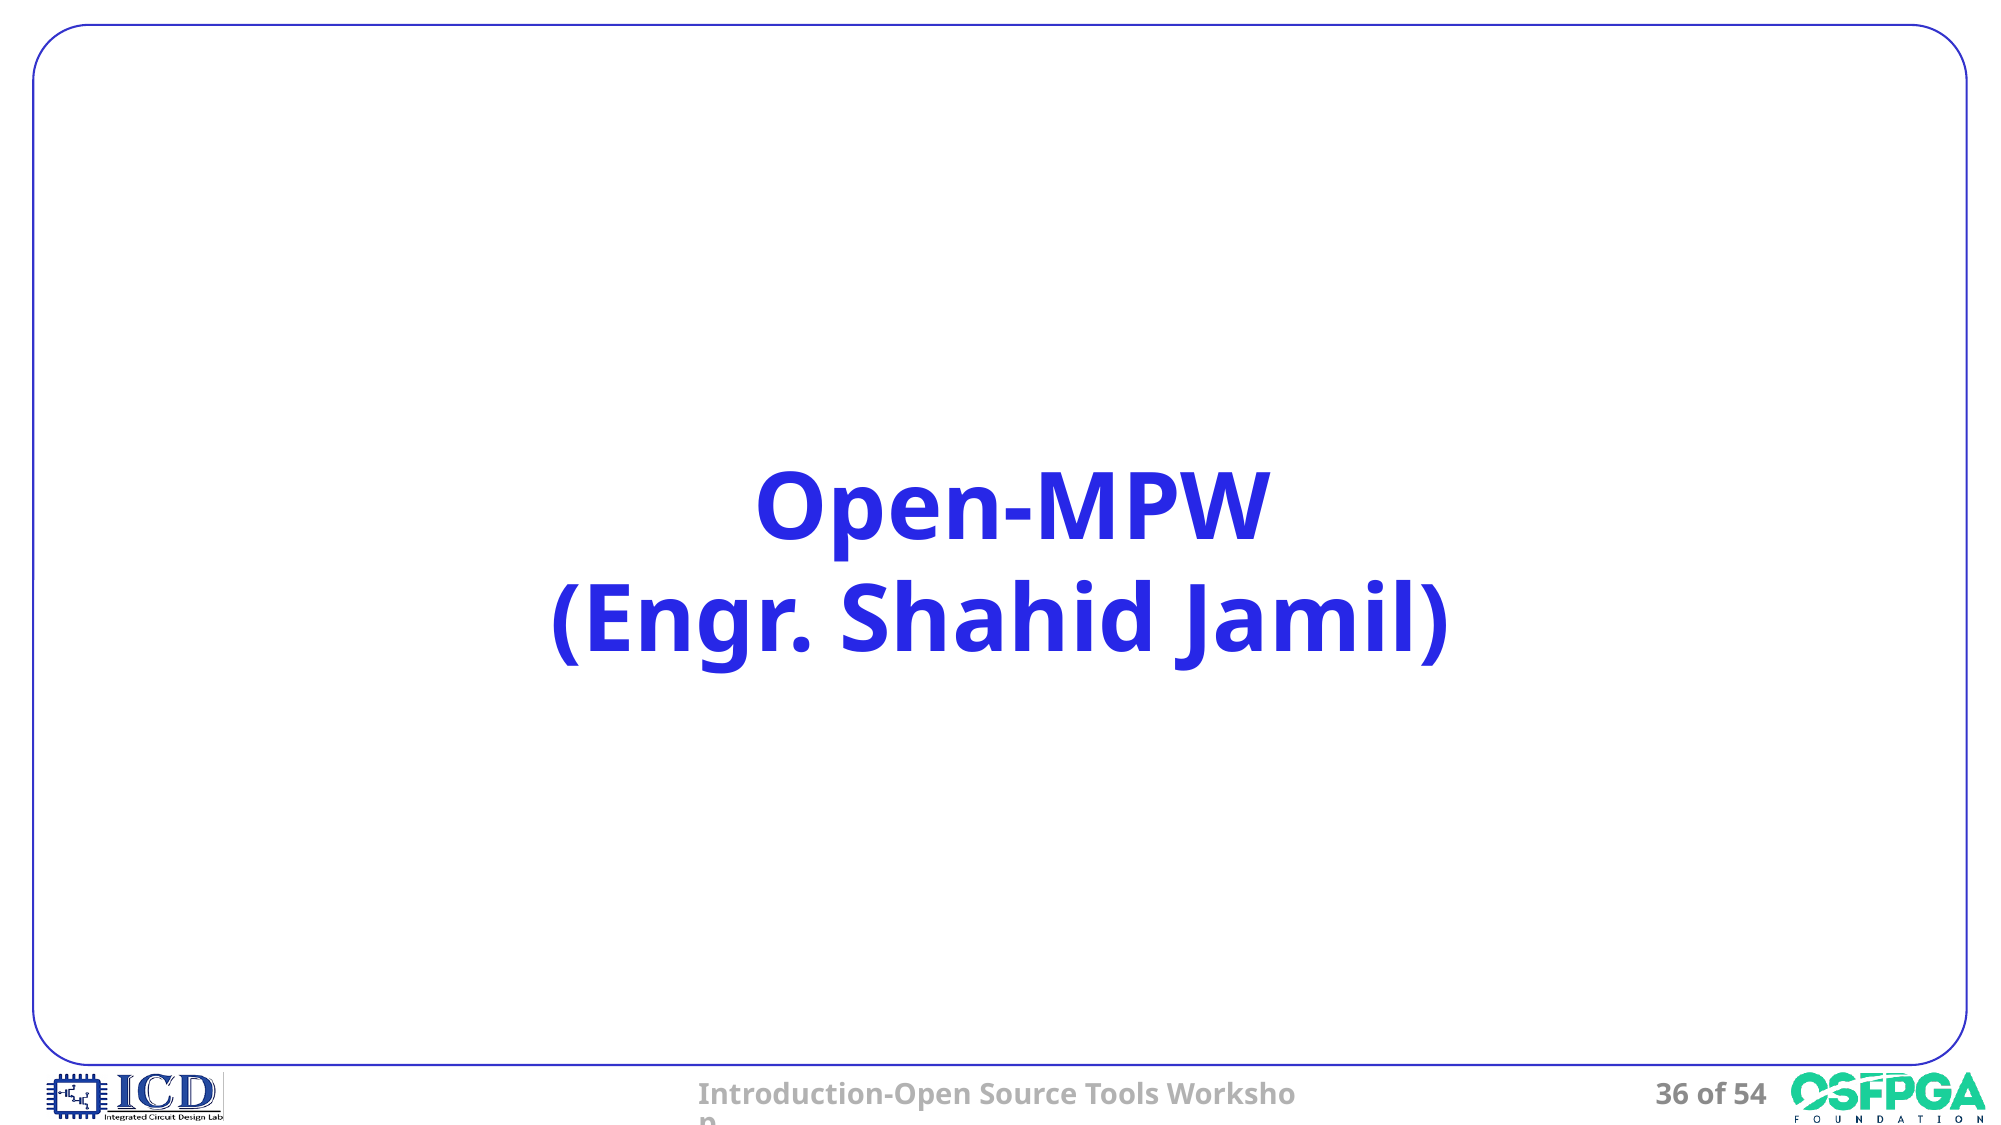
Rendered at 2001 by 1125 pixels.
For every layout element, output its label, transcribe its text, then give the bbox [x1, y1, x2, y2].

footer Introduction-Open Source Tools Workshop [683, 1065, 1317, 1125]
slide_number 36 of 54 [1322, 1065, 1790, 1125]
title Open-MPW (Engr. Shahid Jamil) [162, 437, 1863, 679]
picture [1791, 1072, 1986, 1123]
picture [33, 1067, 234, 1125]
